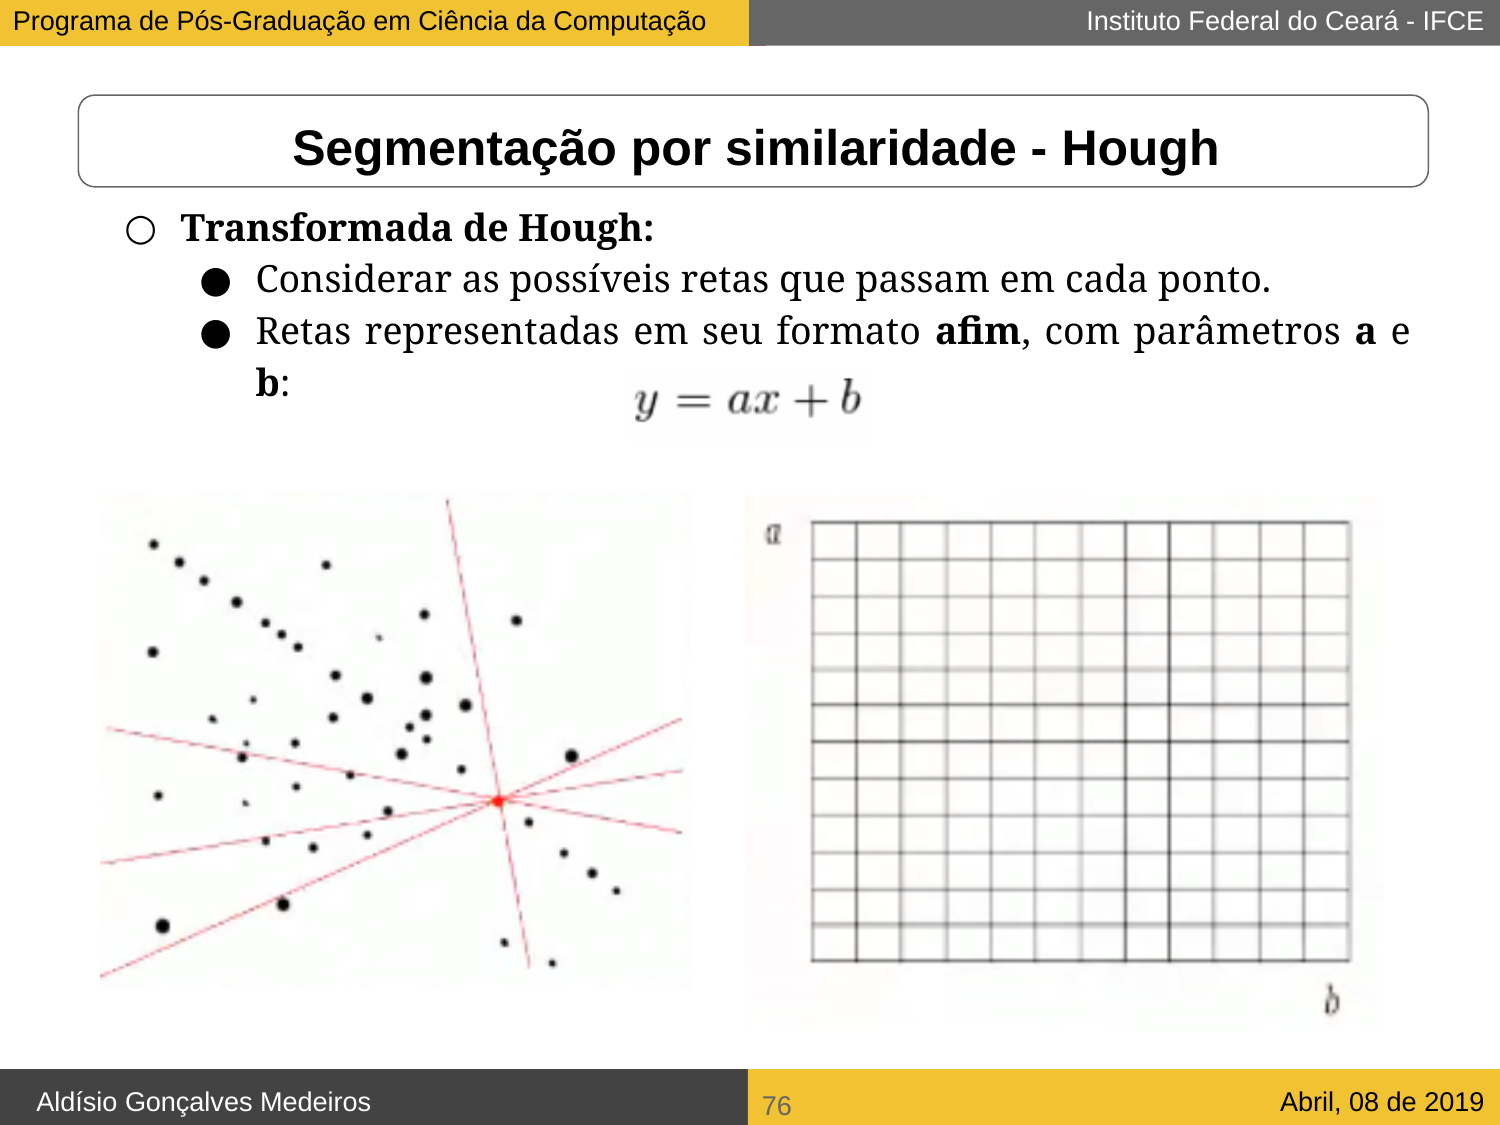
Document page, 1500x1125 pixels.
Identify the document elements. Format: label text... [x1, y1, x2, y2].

list Transformada de Hough: Considerar as possíveis retas que passam em cada ponto. Retas representadas em seu formato afim, com parâmetros a e b: [90, 182, 1426, 797]
picture [100, 493, 691, 989]
picture [628, 371, 872, 443]
slide_number ‹#› [731, 1061, 822, 1125]
picture [744, 495, 1385, 1031]
title Segmentação por similaridade - Hough [88, 99, 1424, 192]
